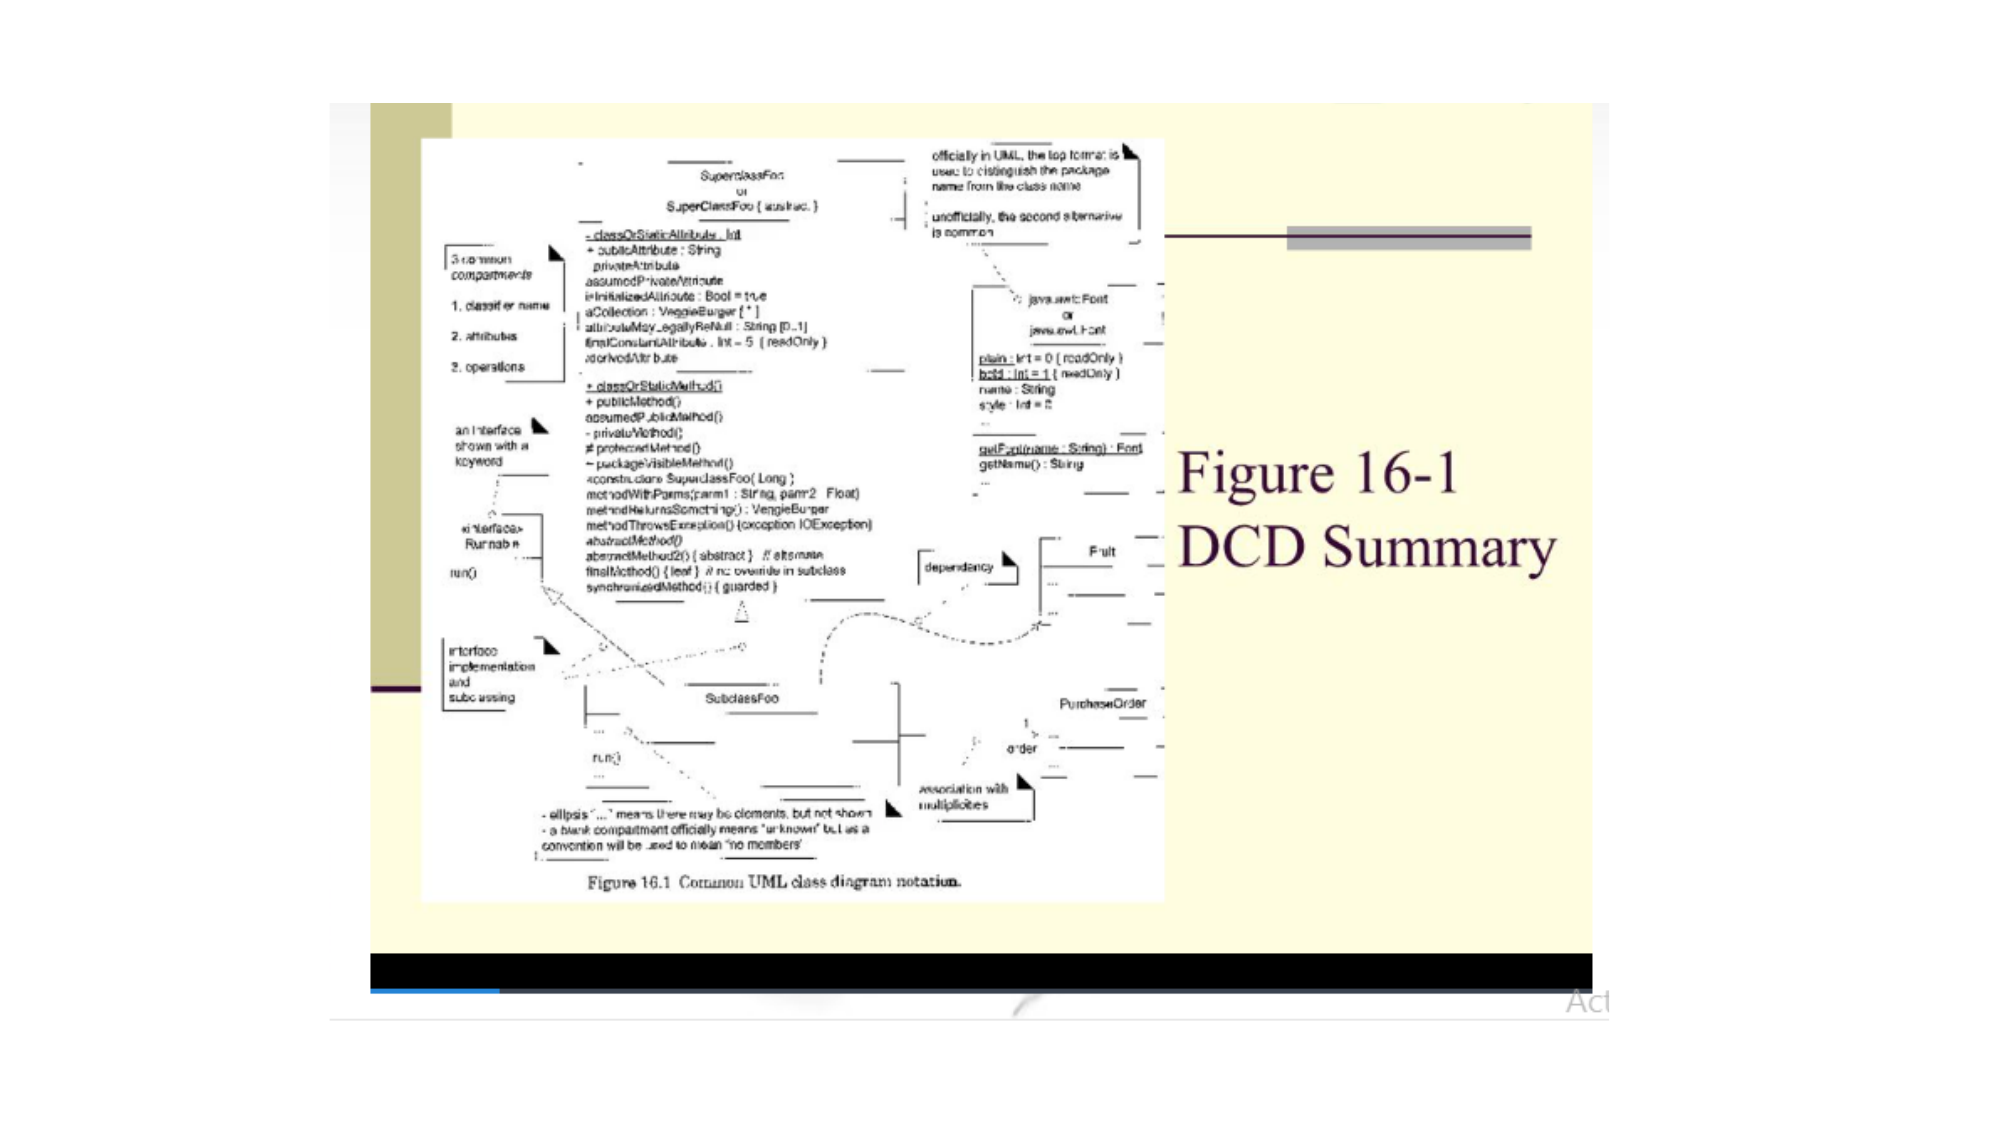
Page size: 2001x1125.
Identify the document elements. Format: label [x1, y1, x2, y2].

list [329, 103, 1610, 1028]
